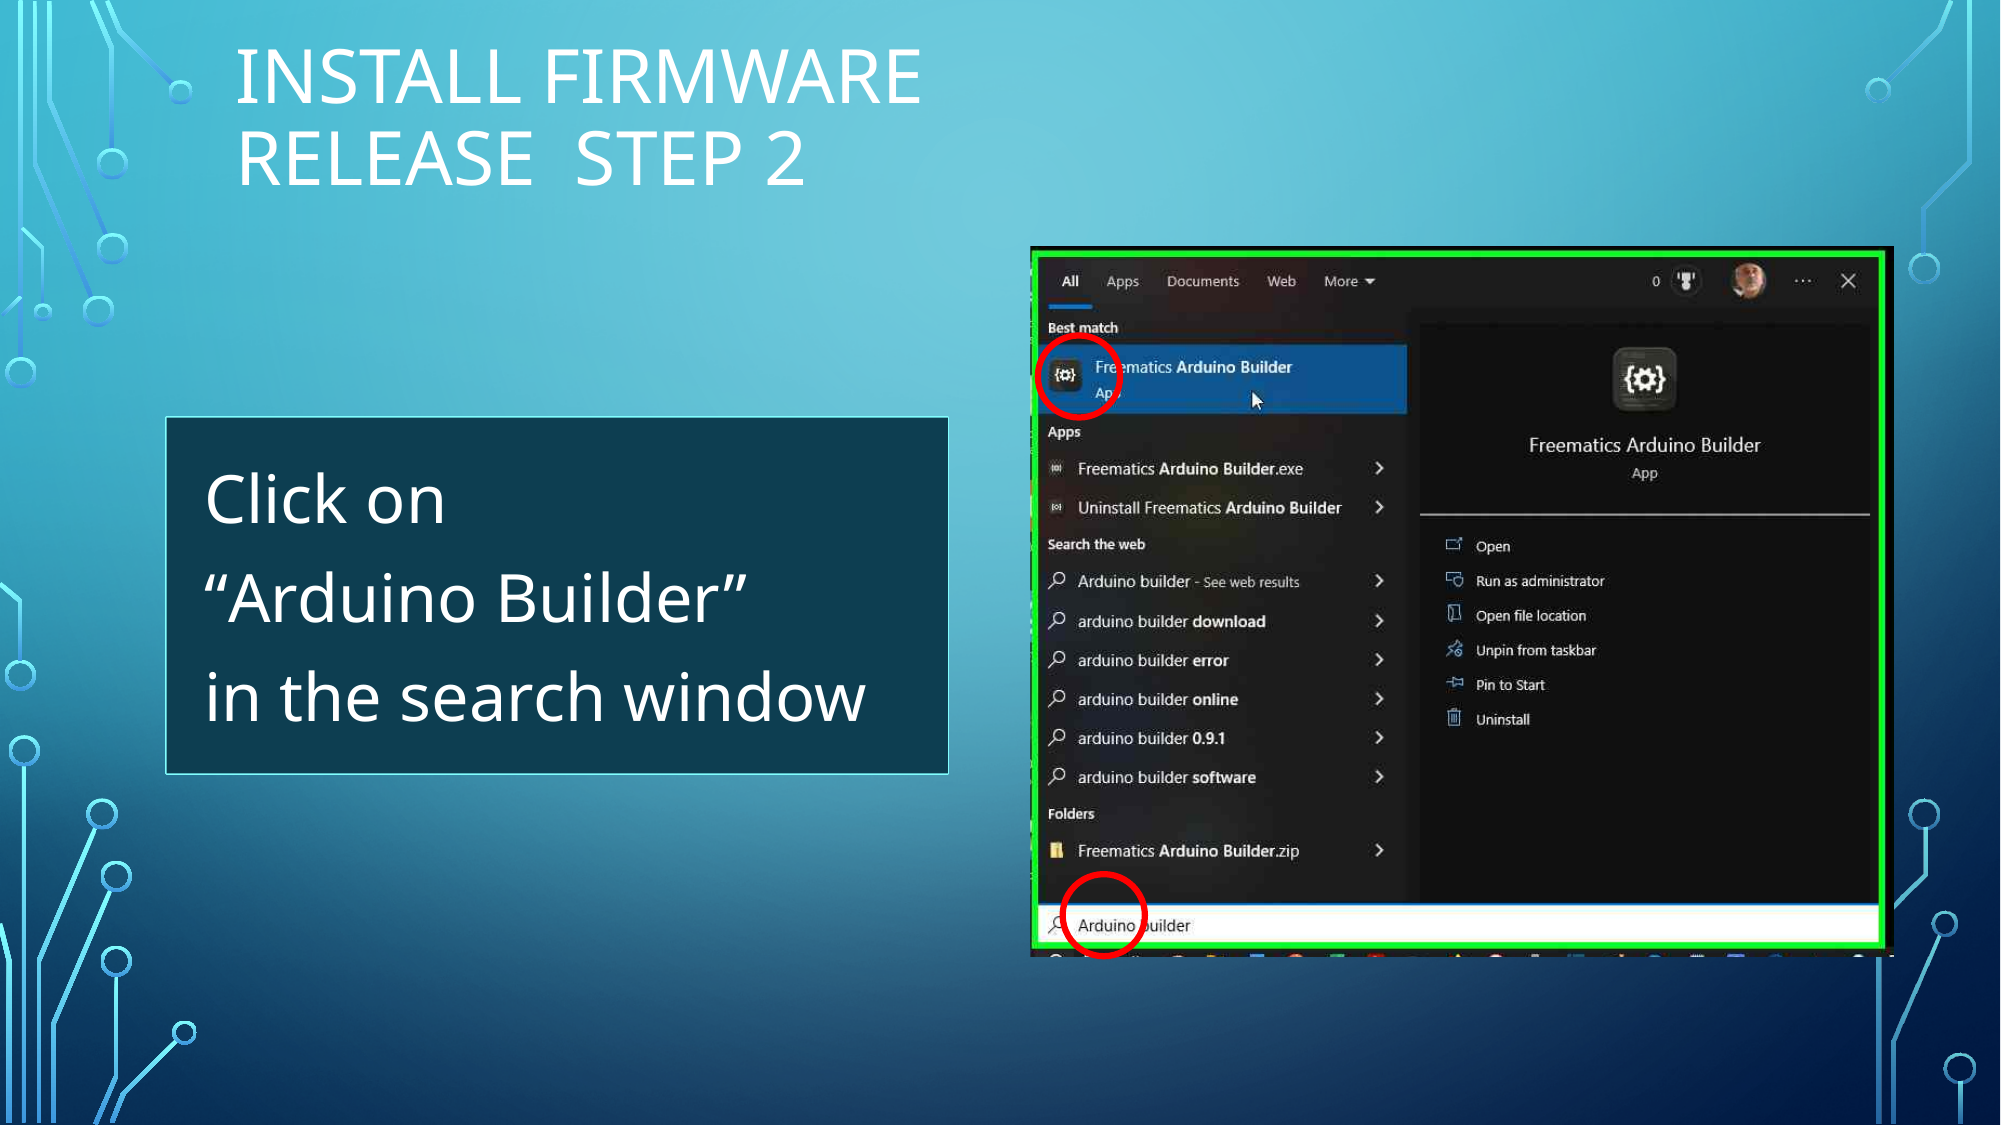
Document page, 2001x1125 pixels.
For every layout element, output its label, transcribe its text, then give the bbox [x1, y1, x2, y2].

picture [1029, 246, 1895, 957]
text_box Install Firmware Release Step 2 [220, 42, 1184, 199]
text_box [166, 417, 949, 774]
